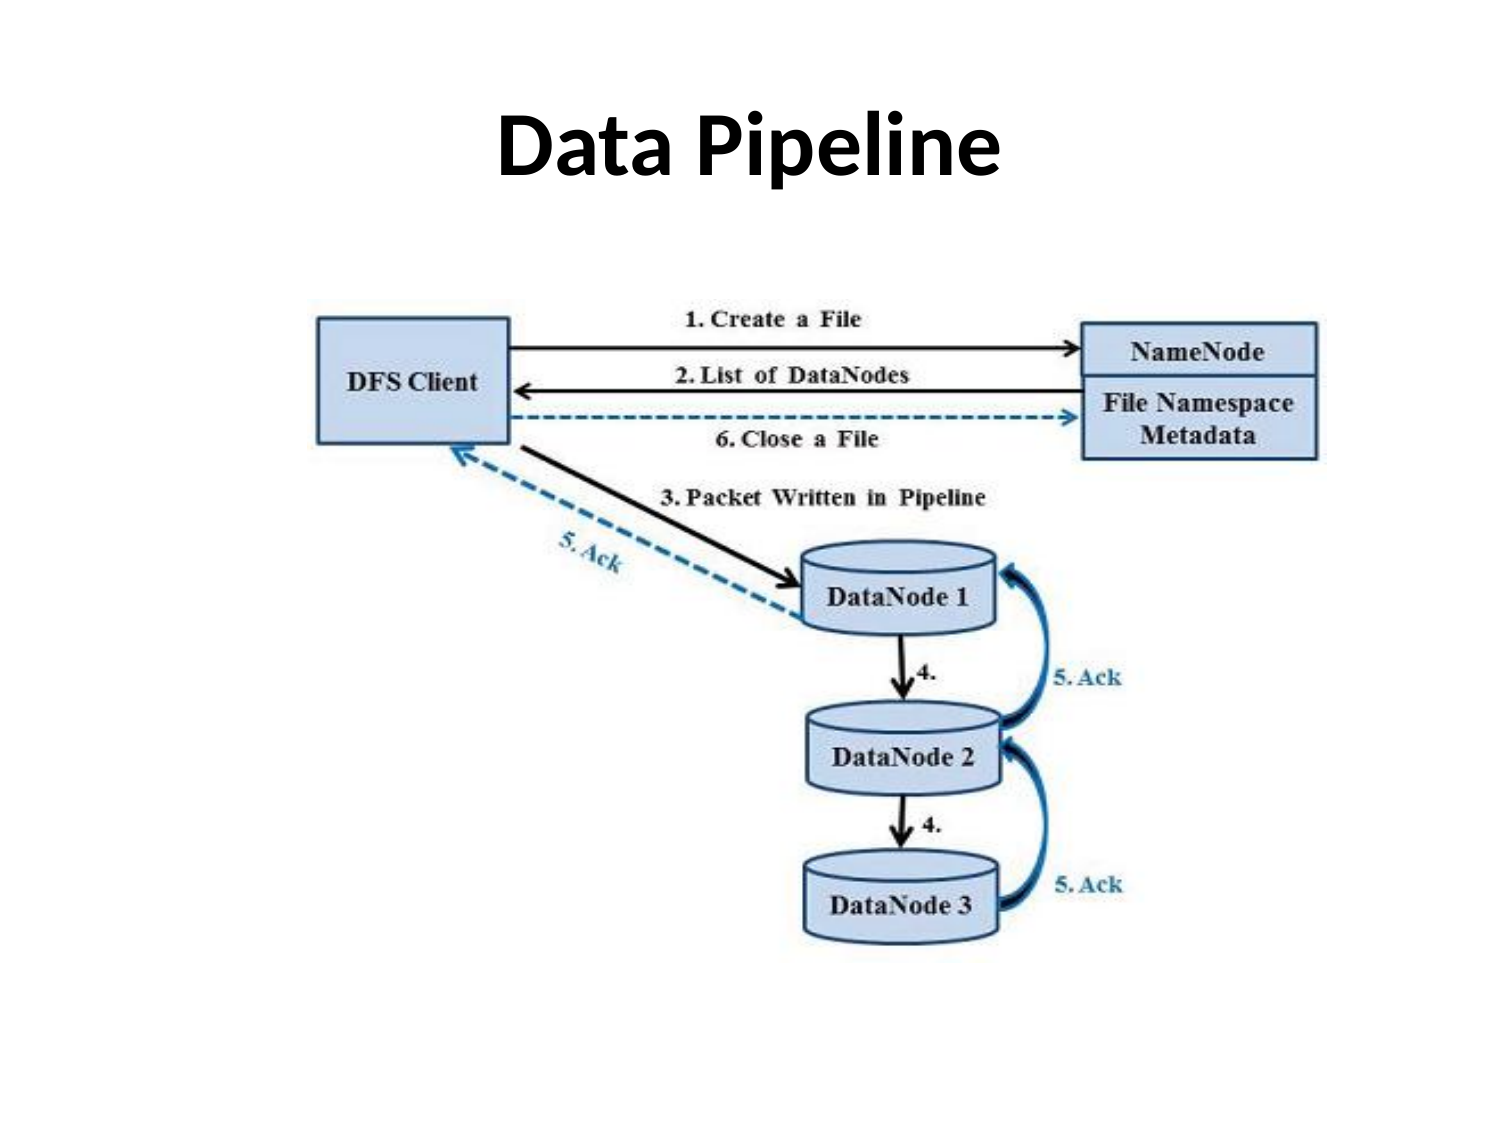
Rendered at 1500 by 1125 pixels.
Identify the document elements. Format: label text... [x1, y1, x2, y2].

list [307, 299, 1327, 963]
title Data Pipeline [75, 45, 1425, 233]
